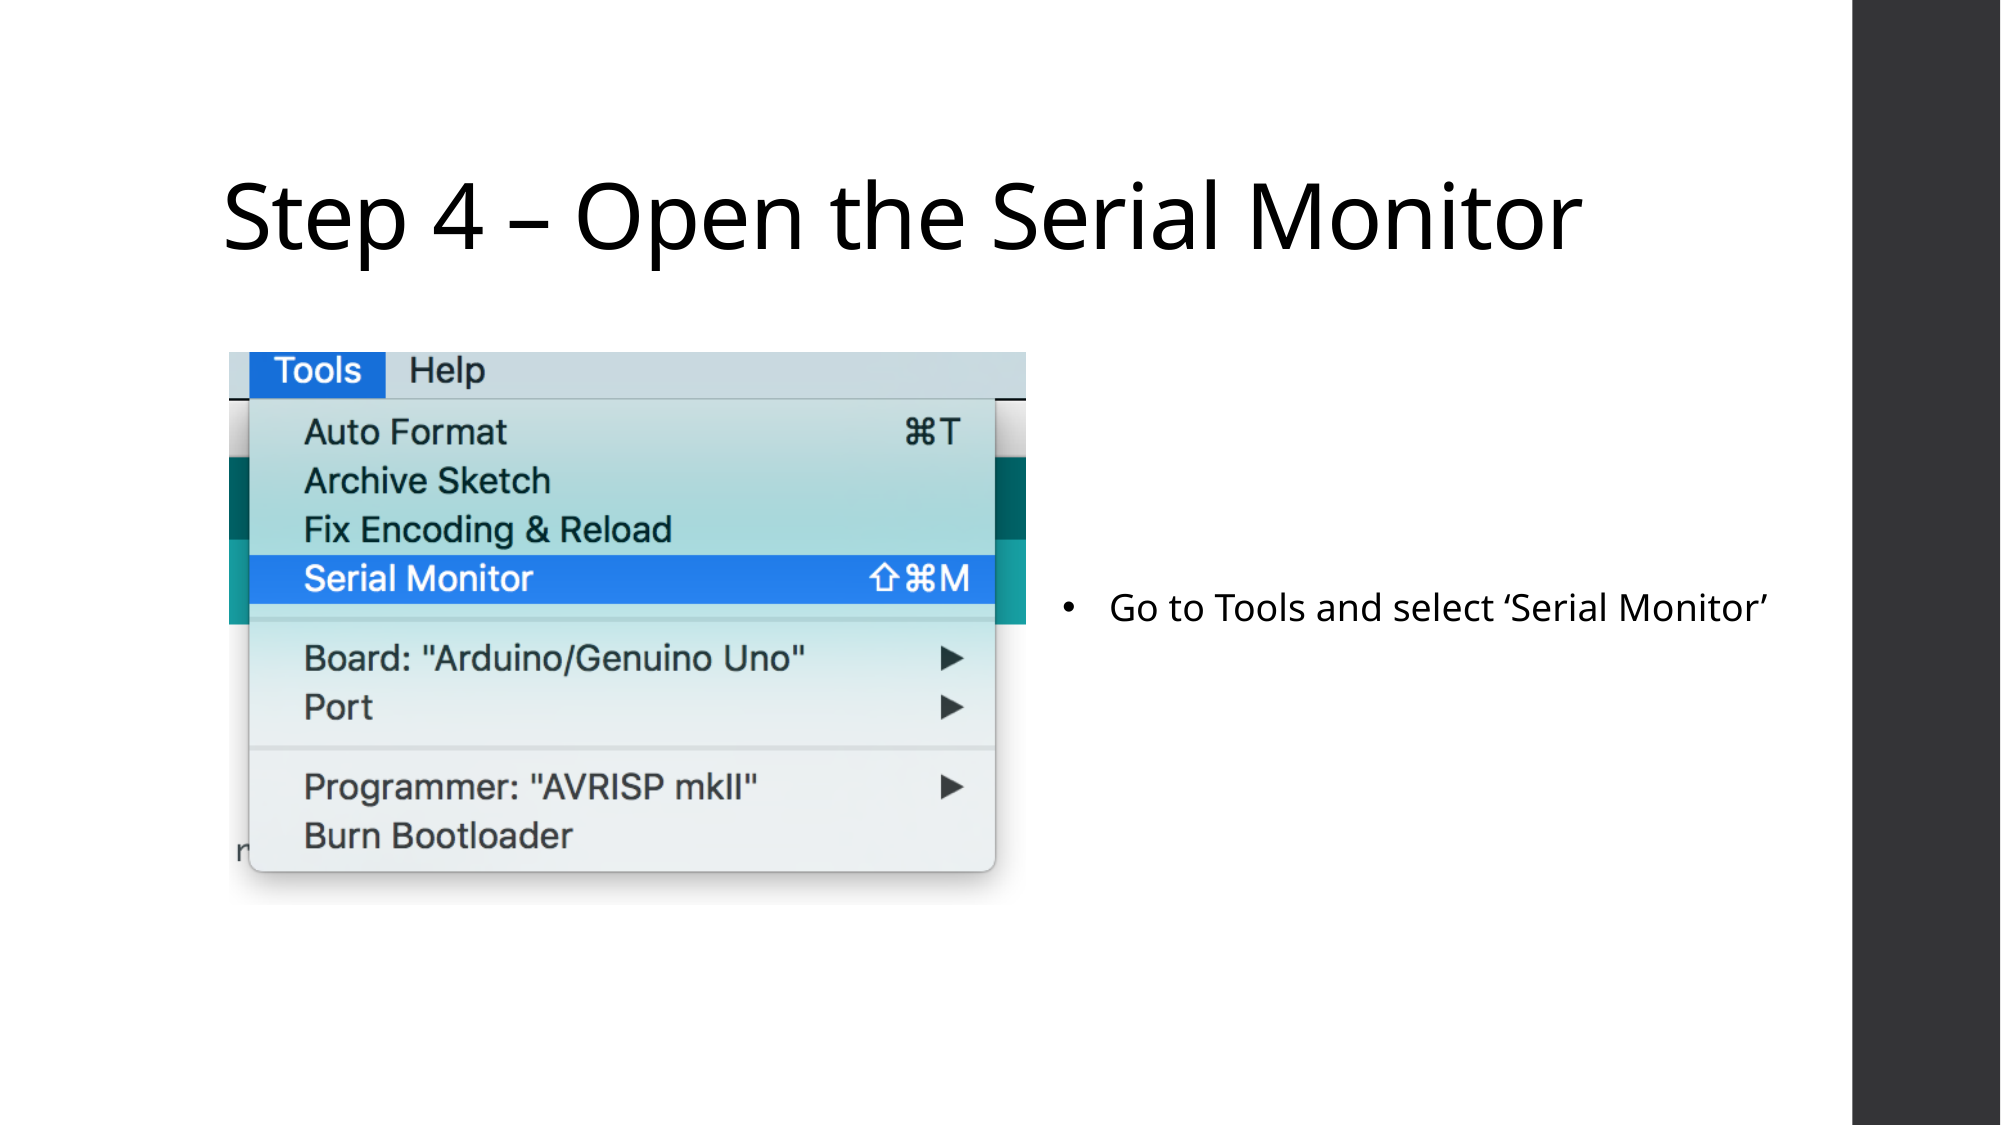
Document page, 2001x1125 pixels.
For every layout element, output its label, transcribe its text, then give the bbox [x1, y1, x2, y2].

title Step 4 – Open the Serial Monitor [206, 60, 1797, 278]
text_box Go to Tools and select ‘Serial Monitor’ [1047, 531, 1820, 727]
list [229, 352, 1026, 905]
